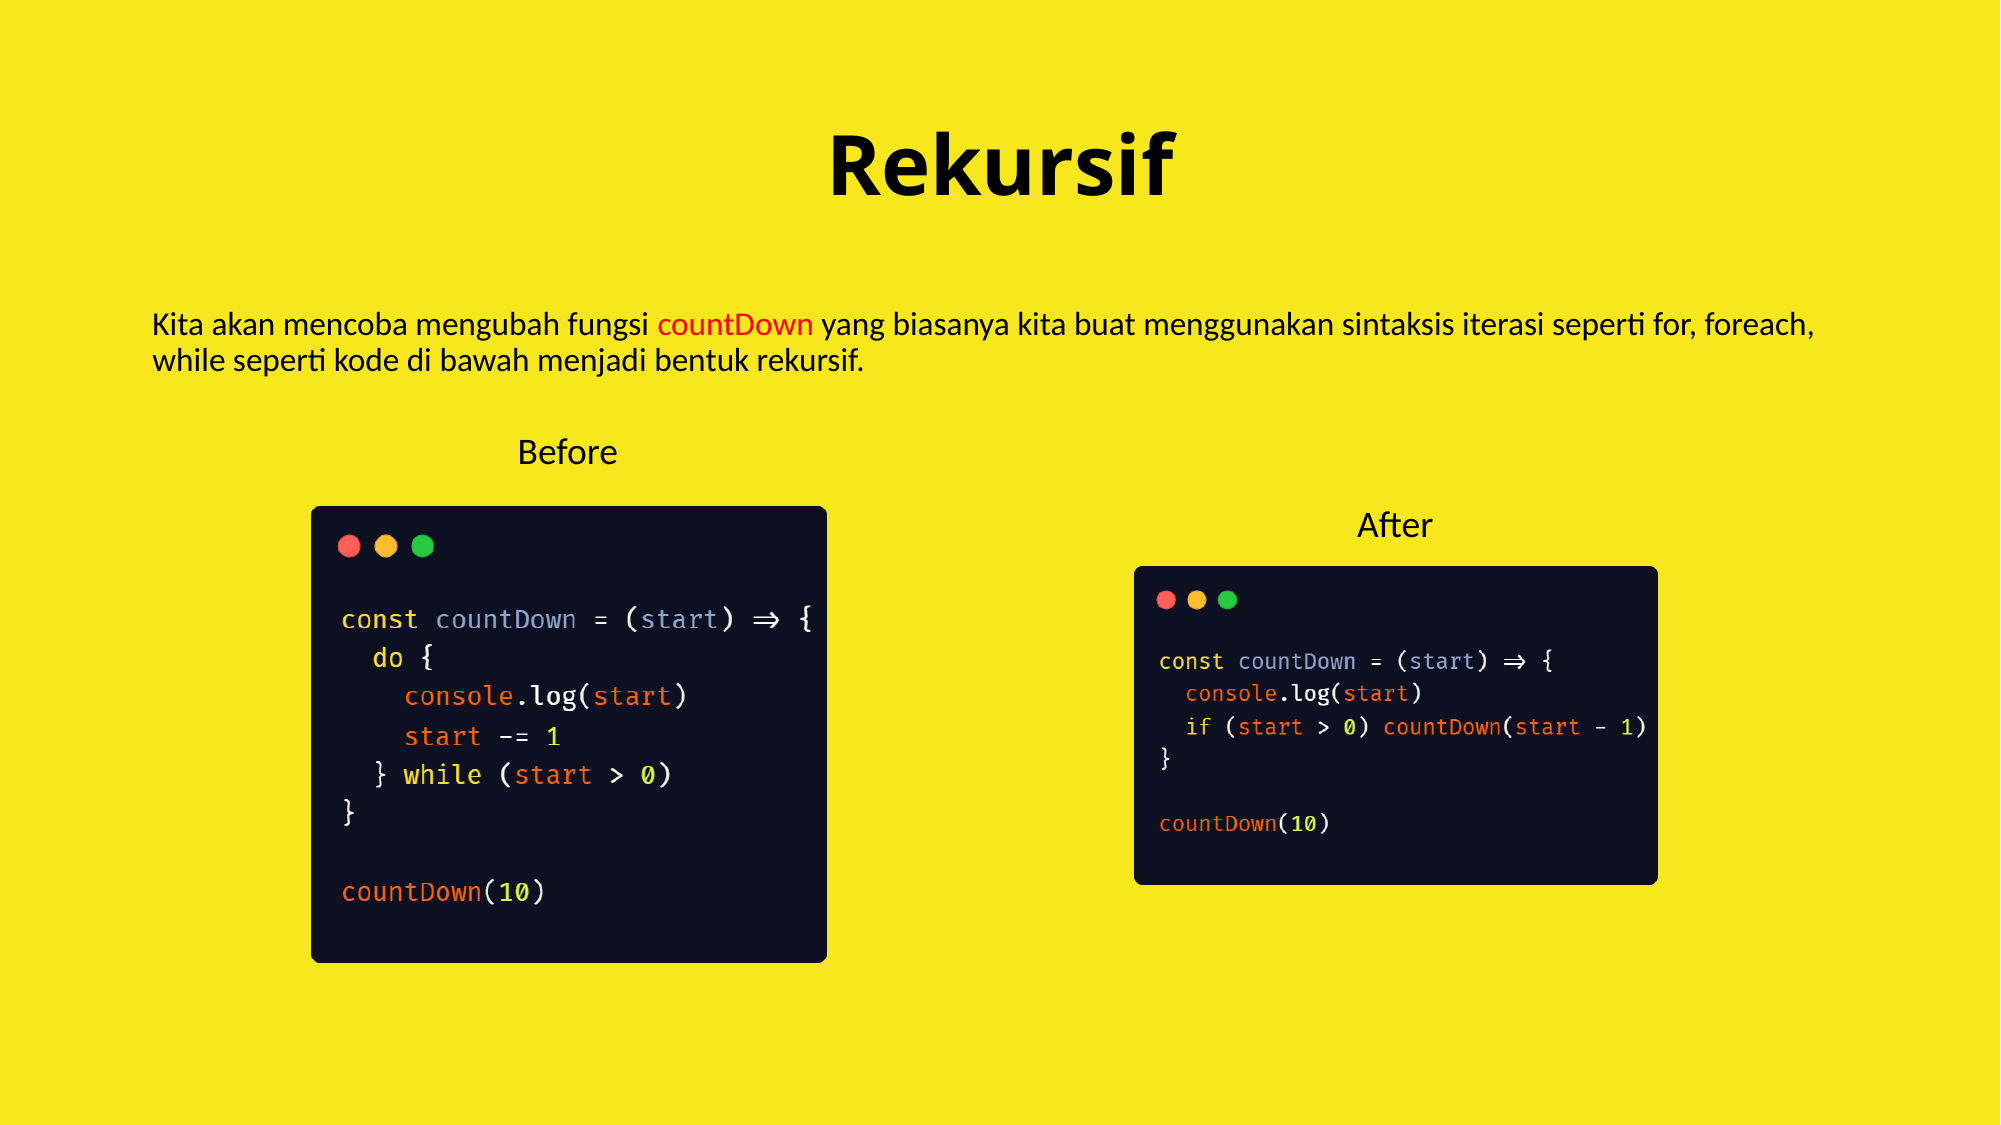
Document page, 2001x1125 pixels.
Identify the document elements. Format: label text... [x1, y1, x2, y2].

list Kita akan mencoba mengubah fungsi countDown yang biasanya kita buat menggunakan sintaksis iterasi seperti for, foreach, while seperti kode di bawah menjadi bentuk rekursif. [137, 299, 1863, 1014]
picture [208, 403, 929, 1065]
picture [1048, 480, 1743, 970]
title Rekursif [137, 59, 1863, 278]
